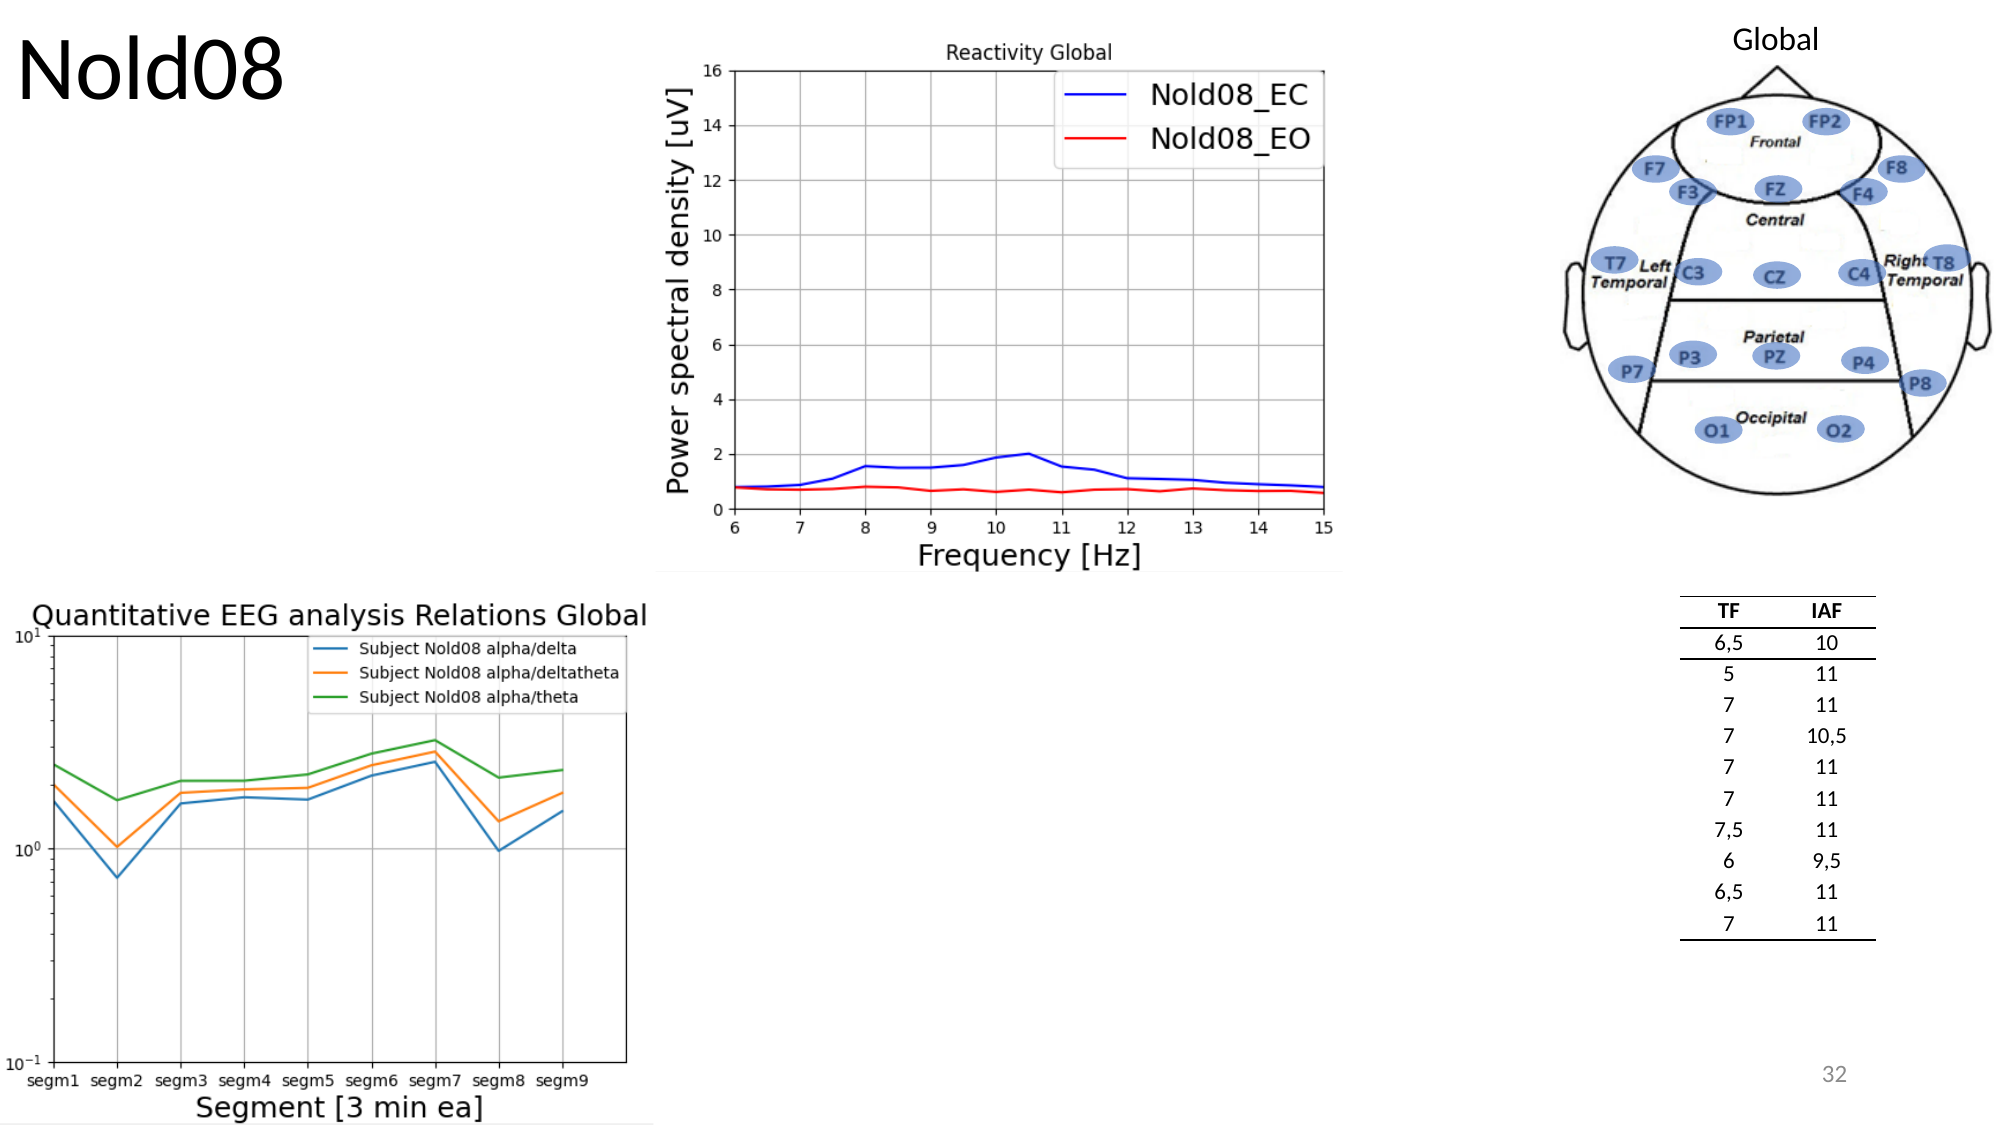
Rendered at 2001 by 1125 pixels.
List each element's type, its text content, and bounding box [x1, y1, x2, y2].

table_cell 6 [1680, 846, 1778, 878]
table_cell 6,5 [1680, 878, 1778, 909]
text_box Global [1717, 9, 1836, 64]
slide_number 32 [1412, 1042, 1863, 1103]
table_cell 11 [1778, 878, 1876, 909]
table_header TF [1680, 597, 1778, 627]
table_cell 11 [1778, 909, 1876, 939]
picture [655, 39, 1343, 572]
table_cell 11 [1778, 815, 1876, 846]
table_cell 7 [1680, 753, 1778, 784]
table_cell 7 [1680, 690, 1778, 722]
table_cell 5 [1680, 660, 1778, 690]
table_cell 10 [1778, 629, 1876, 658]
picture [0, 593, 654, 1125]
table_cell 7 [1680, 722, 1778, 753]
table_cell 7 [1680, 784, 1778, 815]
picture [1560, 64, 2000, 504]
table_header IAF [1778, 597, 1876, 627]
table_cell 7 [1680, 909, 1778, 939]
text_box Nold08 [1, 0, 302, 125]
table_cell 6,5 [1680, 629, 1778, 658]
table_cell 11 [1778, 660, 1876, 690]
table_cell 11 [1778, 690, 1876, 722]
table_cell 11 [1778, 784, 1876, 815]
table_cell 7,5 [1680, 815, 1778, 846]
table_cell 10,5 [1778, 722, 1876, 753]
table_cell 9,5 [1778, 846, 1876, 878]
table_cell 11 [1778, 753, 1876, 784]
